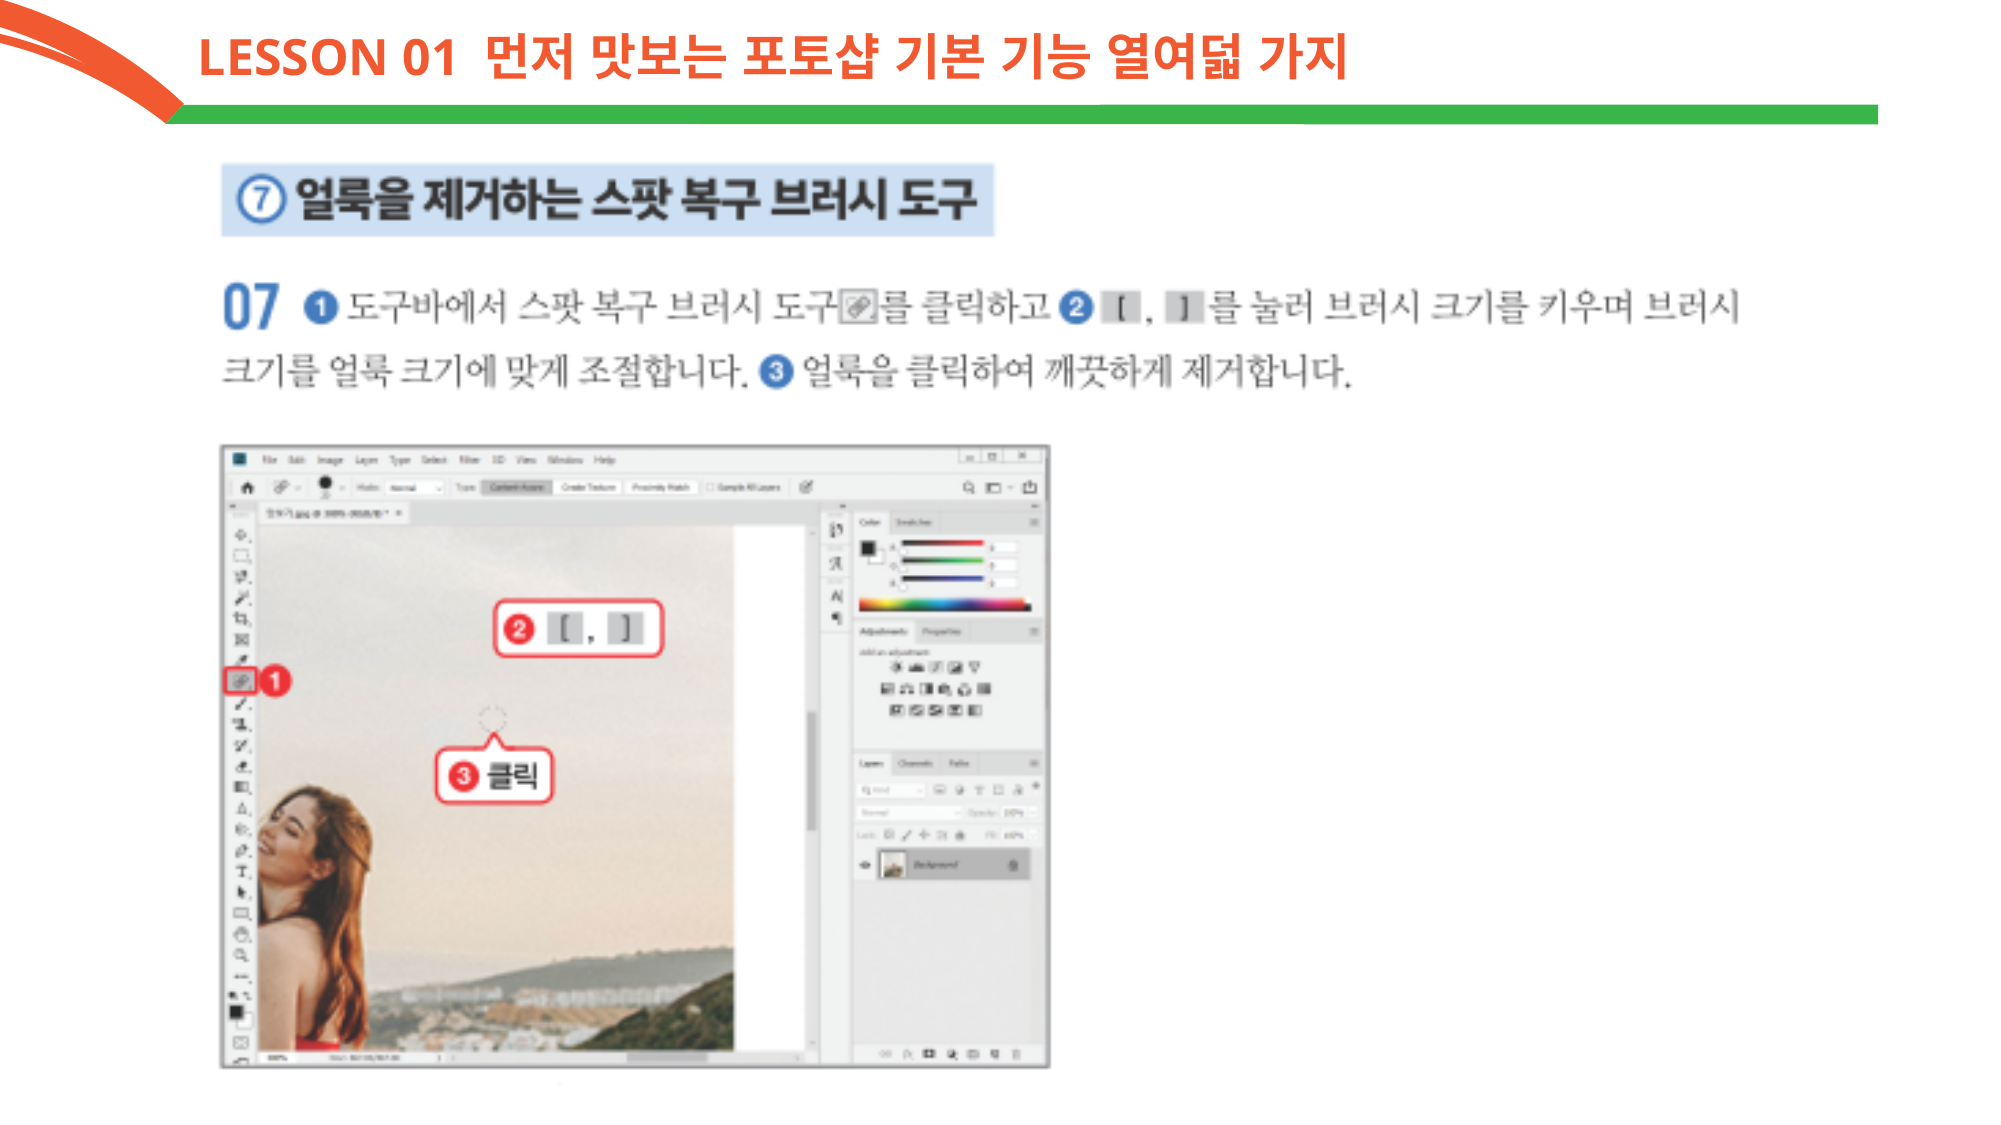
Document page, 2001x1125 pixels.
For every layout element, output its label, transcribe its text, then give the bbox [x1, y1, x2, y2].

picture [209, 147, 1763, 1086]
title LESSON 01 먼저 맛보는 포토샵 기본 기능 열여덟 가지 [183, 24, 1836, 95]
